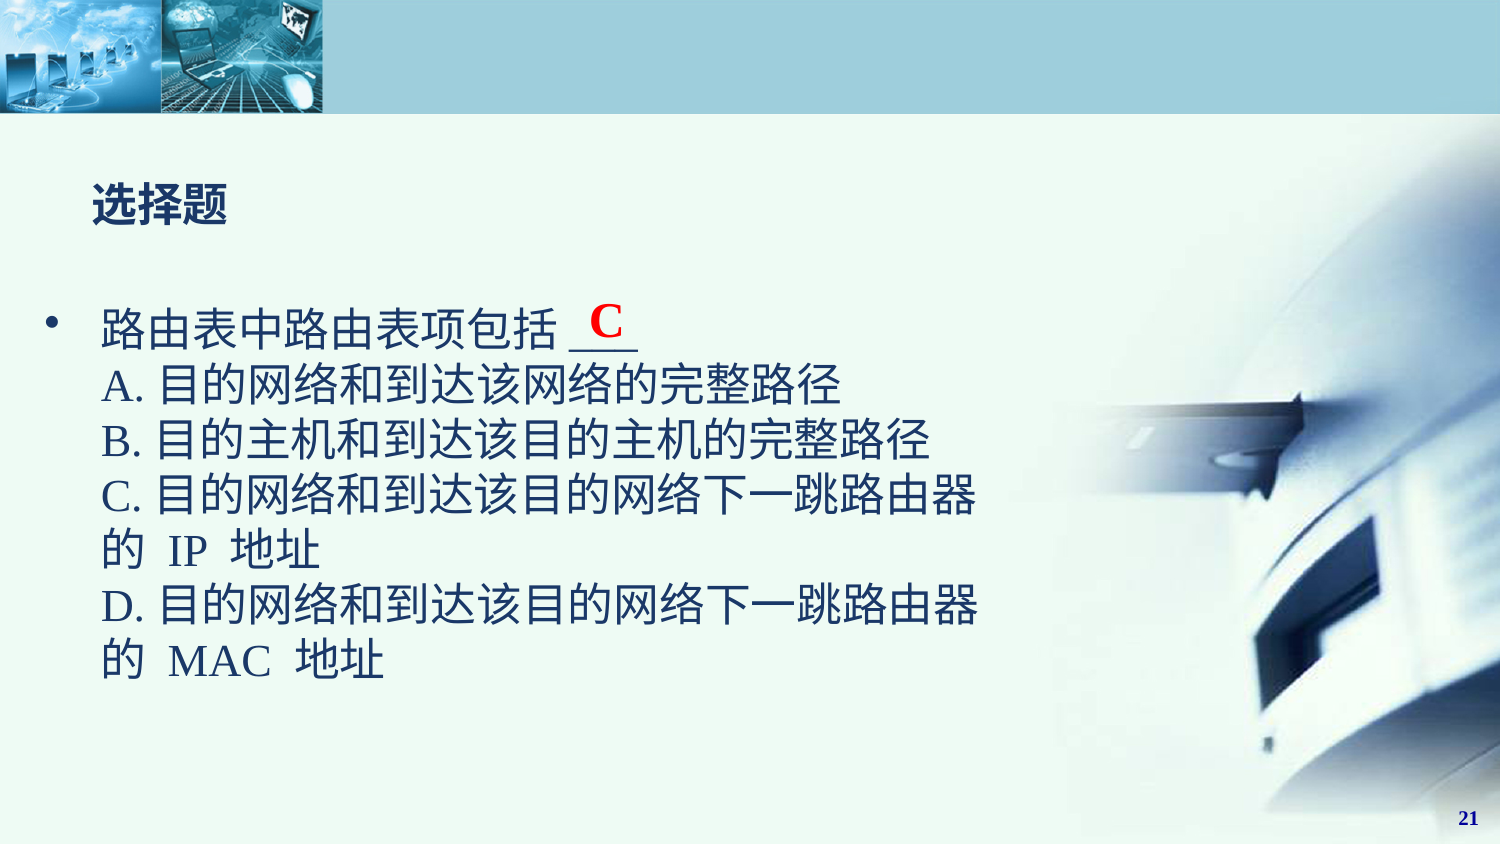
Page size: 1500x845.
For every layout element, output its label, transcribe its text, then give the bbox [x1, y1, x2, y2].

title 选择题 [76, 149, 727, 258]
text_box C [574, 280, 634, 355]
picture [0, 0, 1500, 844]
list 路由表中路由表项包括___ A.目的网络和到达该网络的完整路径 B.目的主机和到达该目的主机的完整路径 C.目的网络和到达该目的网络下一跳路由器的 IP 地址 D.目的网络和到达该目的网络下一跳路由器的 MAC 地址 [29, 292, 1020, 800]
footer 21 [1019, 796, 1495, 836]
